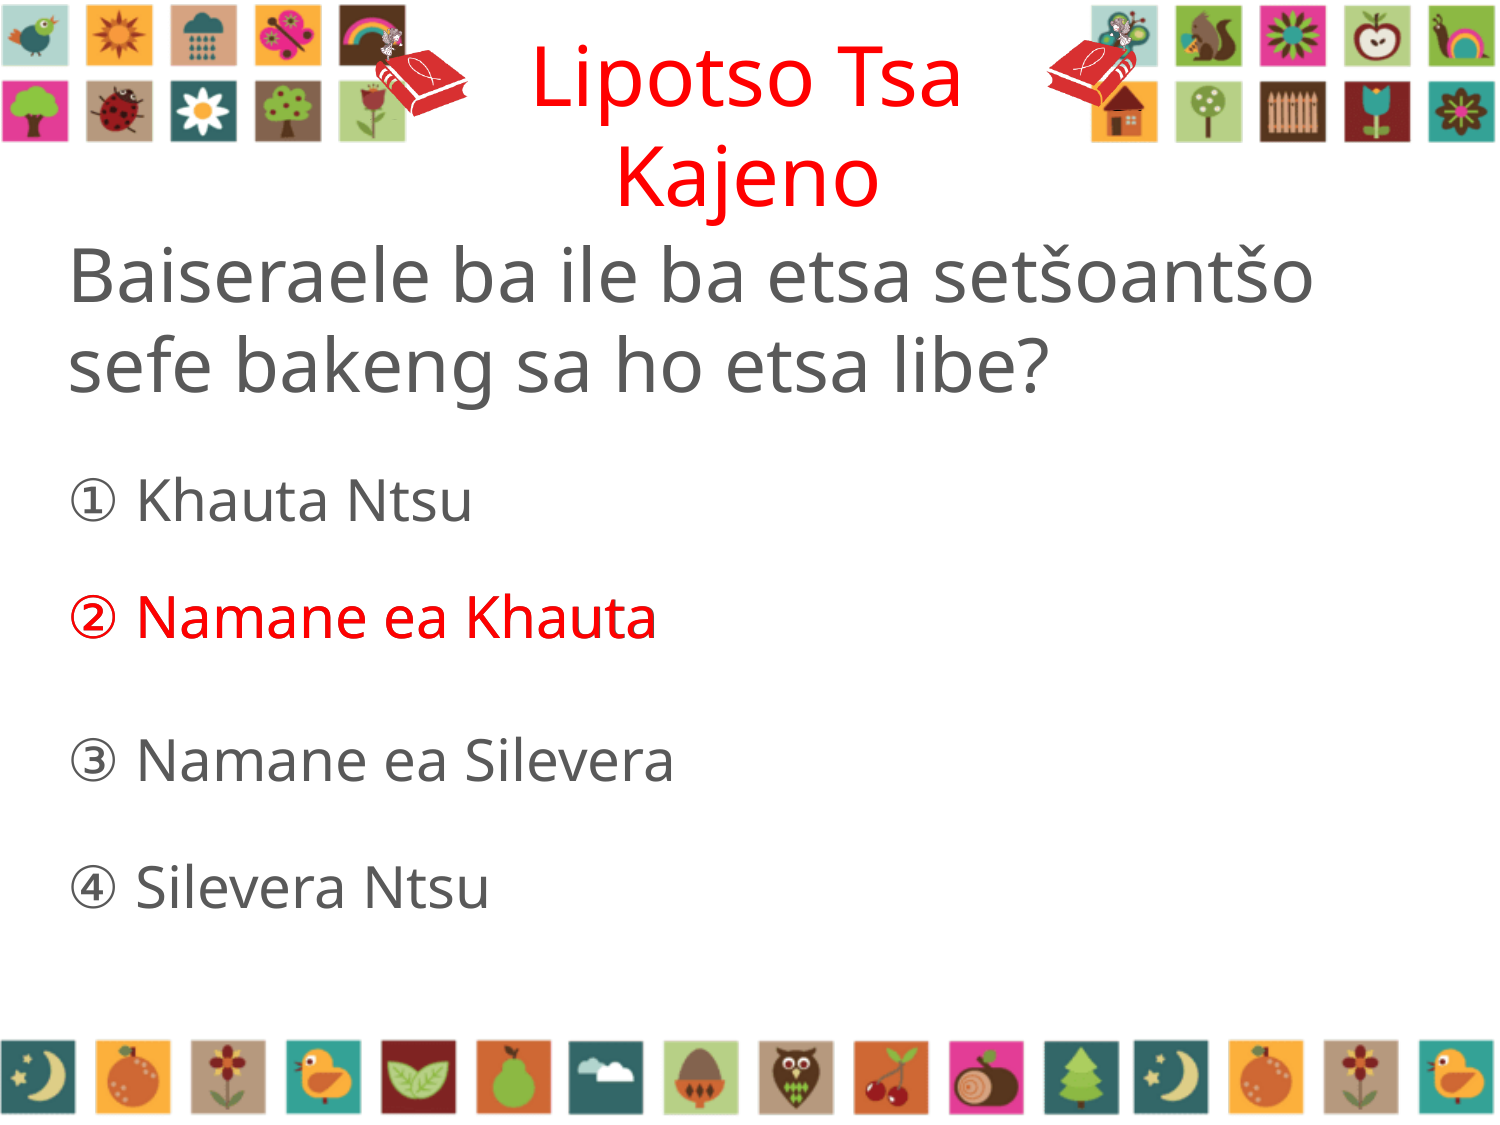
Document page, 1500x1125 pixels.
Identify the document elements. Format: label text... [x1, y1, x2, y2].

text_box ④ Silevera Ntsu [53, 842, 1483, 928]
text_box ② Namane ea Khauta [52, 573, 1483, 658]
picture [0, 3, 501, 150]
text_box ③ Namane ea Silevera [53, 716, 1483, 801]
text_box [0, 1028, 1500, 1118]
text_box Lipotso Tsa Kajeno [414, 16, 1080, 219]
text_box Baiseraele ba ile ba etsa setšoantšo sefe bakeng sa ho etsa libe? [53, 219, 1436, 415]
text_box ① Khauta Ntsu [53, 456, 1436, 541]
picture [1015, 3, 1500, 150]
